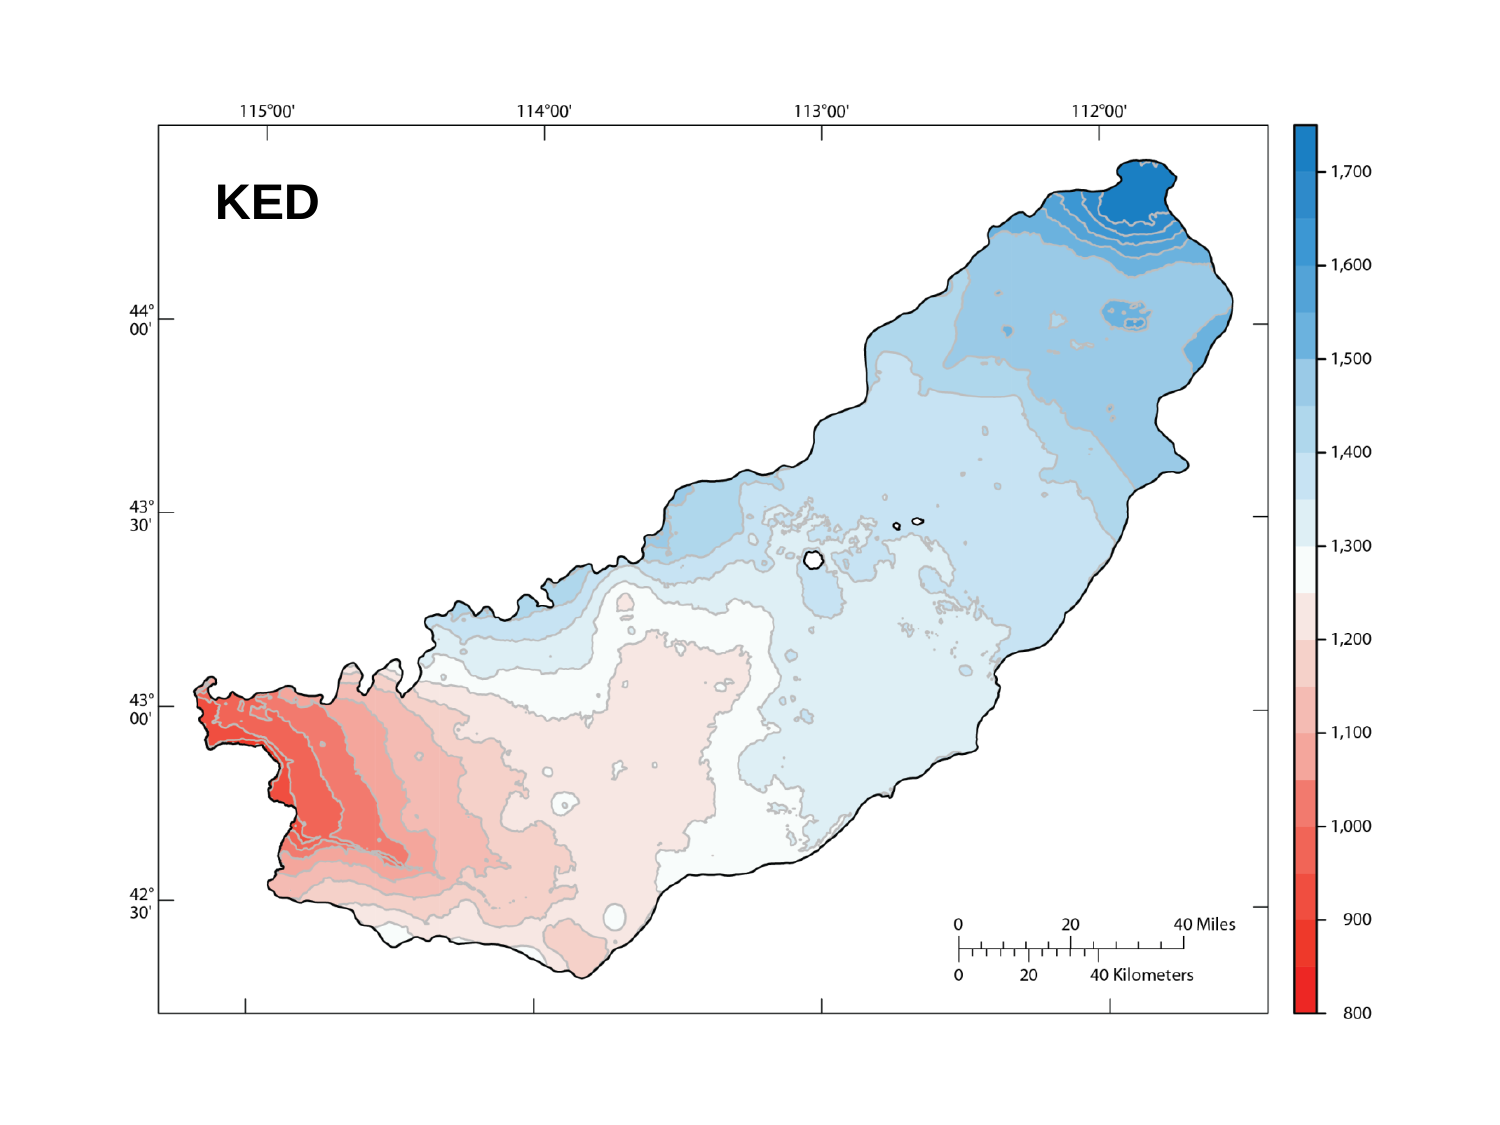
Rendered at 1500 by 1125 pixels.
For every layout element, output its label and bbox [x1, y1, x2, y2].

picture [116, 88, 1384, 1037]
